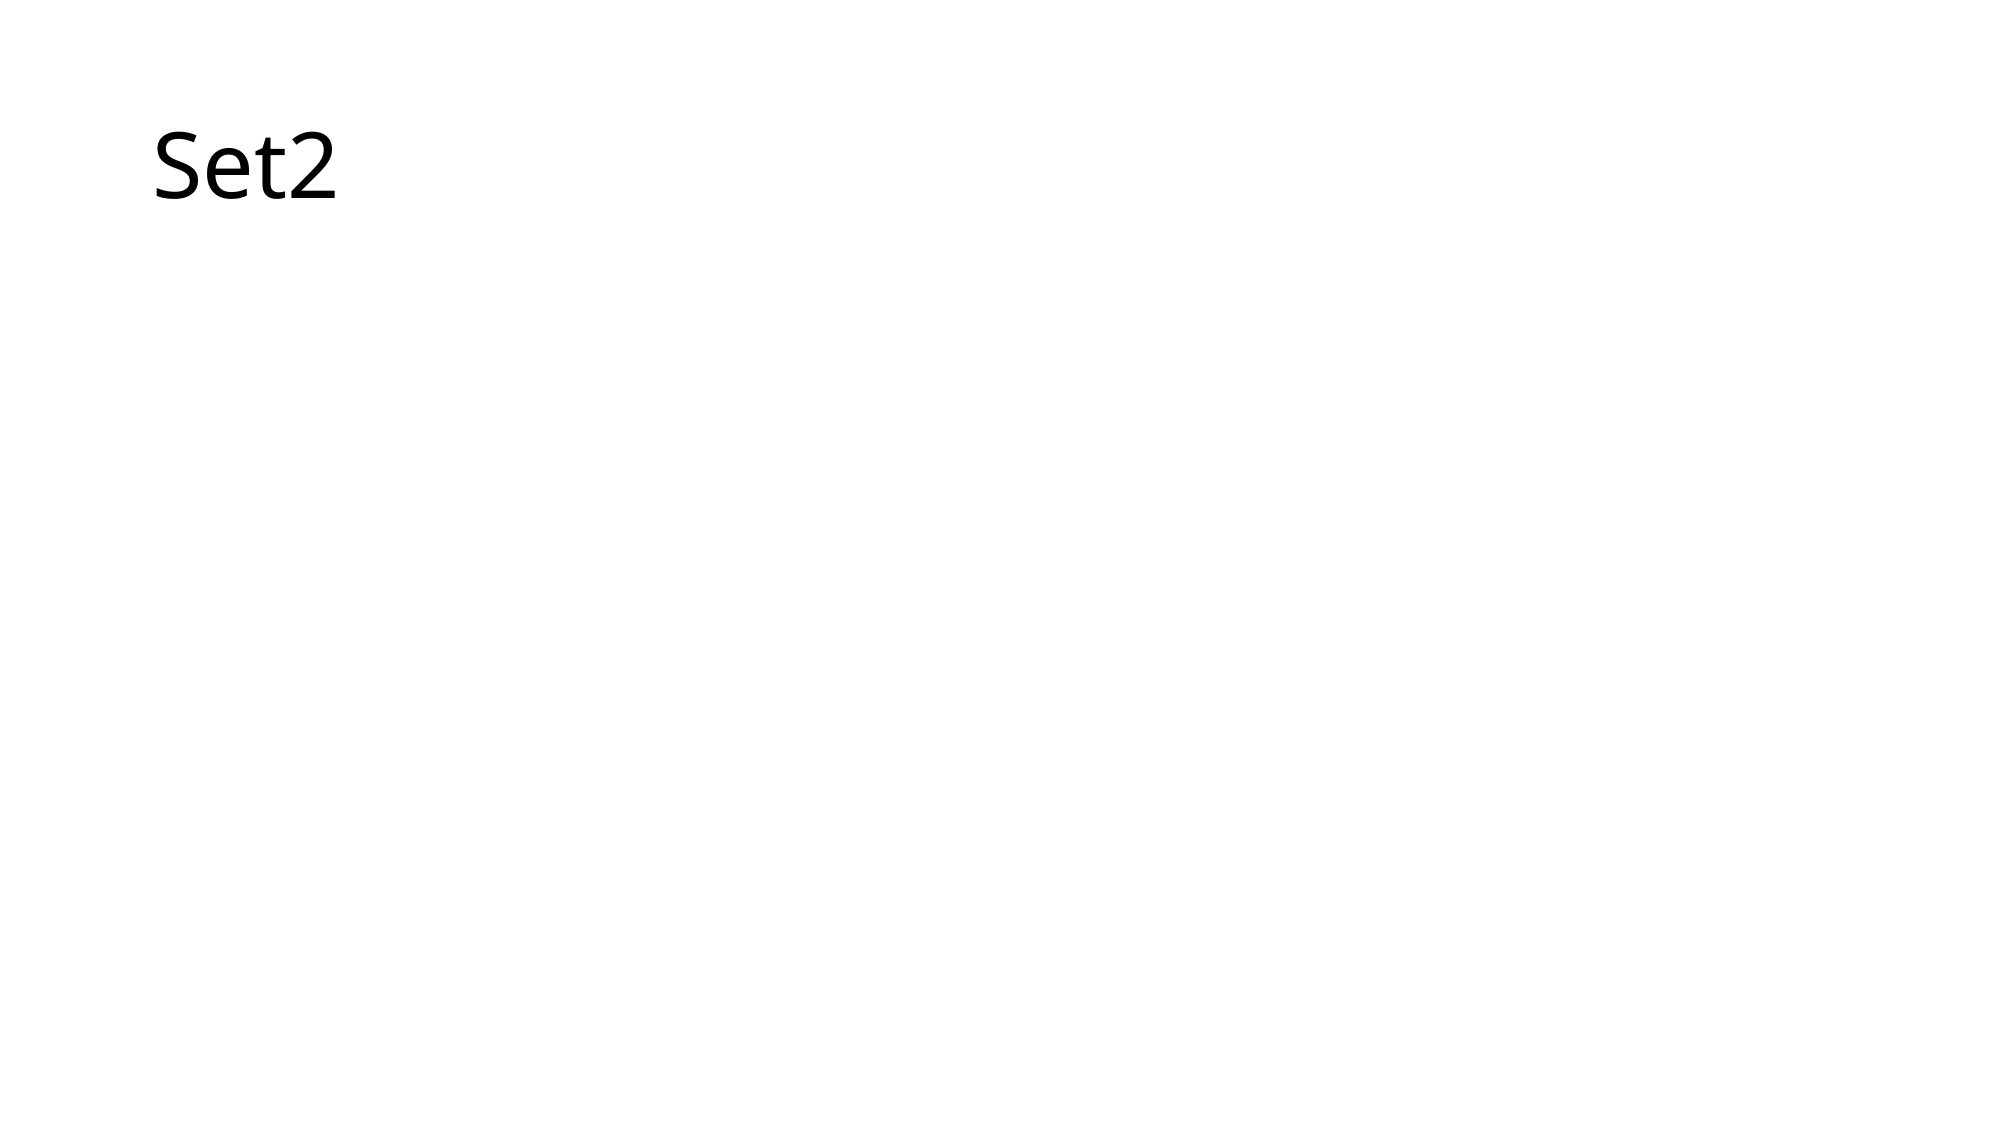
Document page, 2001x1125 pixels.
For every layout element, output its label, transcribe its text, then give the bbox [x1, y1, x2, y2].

title Set2 [137, 59, 1863, 278]
